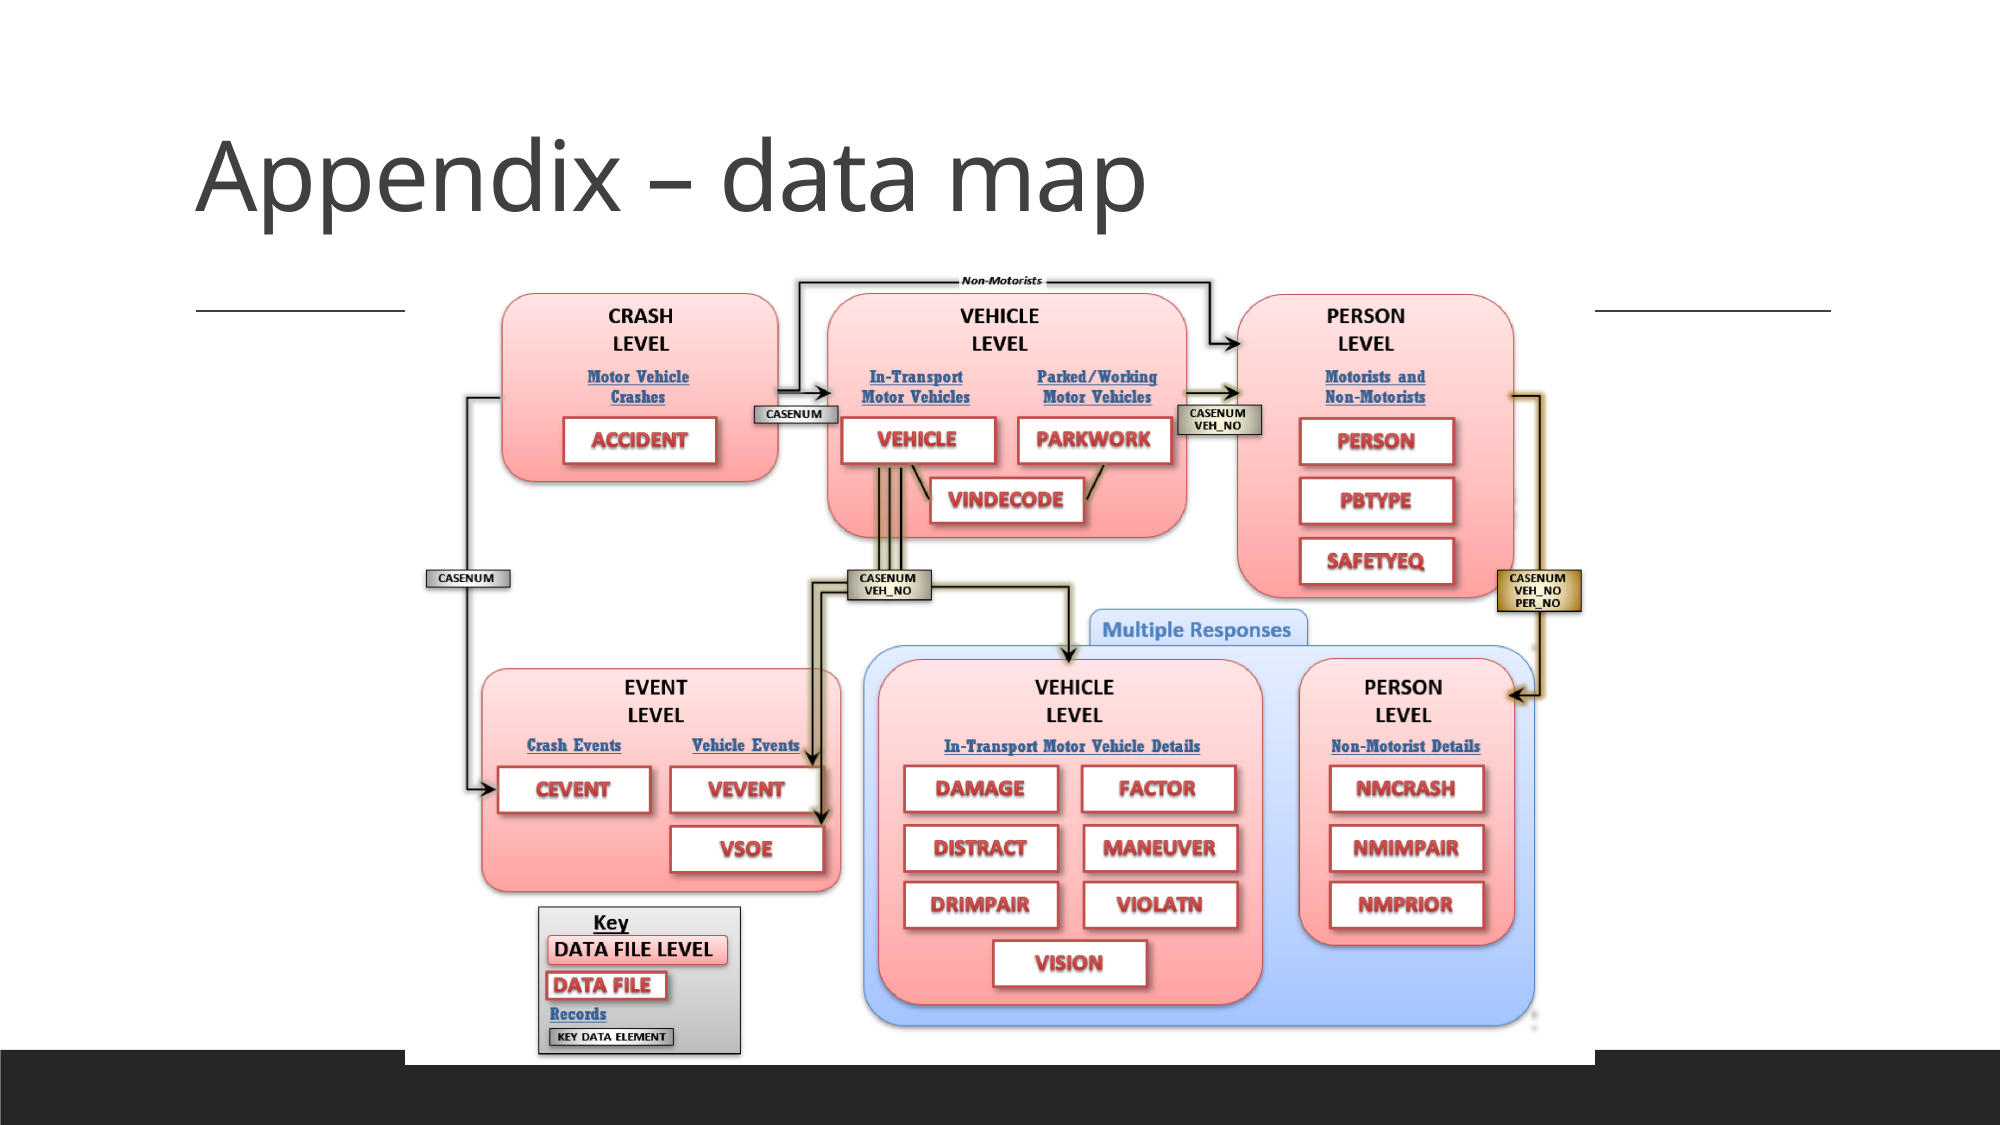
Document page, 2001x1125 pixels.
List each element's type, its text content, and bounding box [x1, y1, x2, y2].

picture [404, 239, 1596, 1066]
title Appendix – data map [180, 47, 1830, 240]
